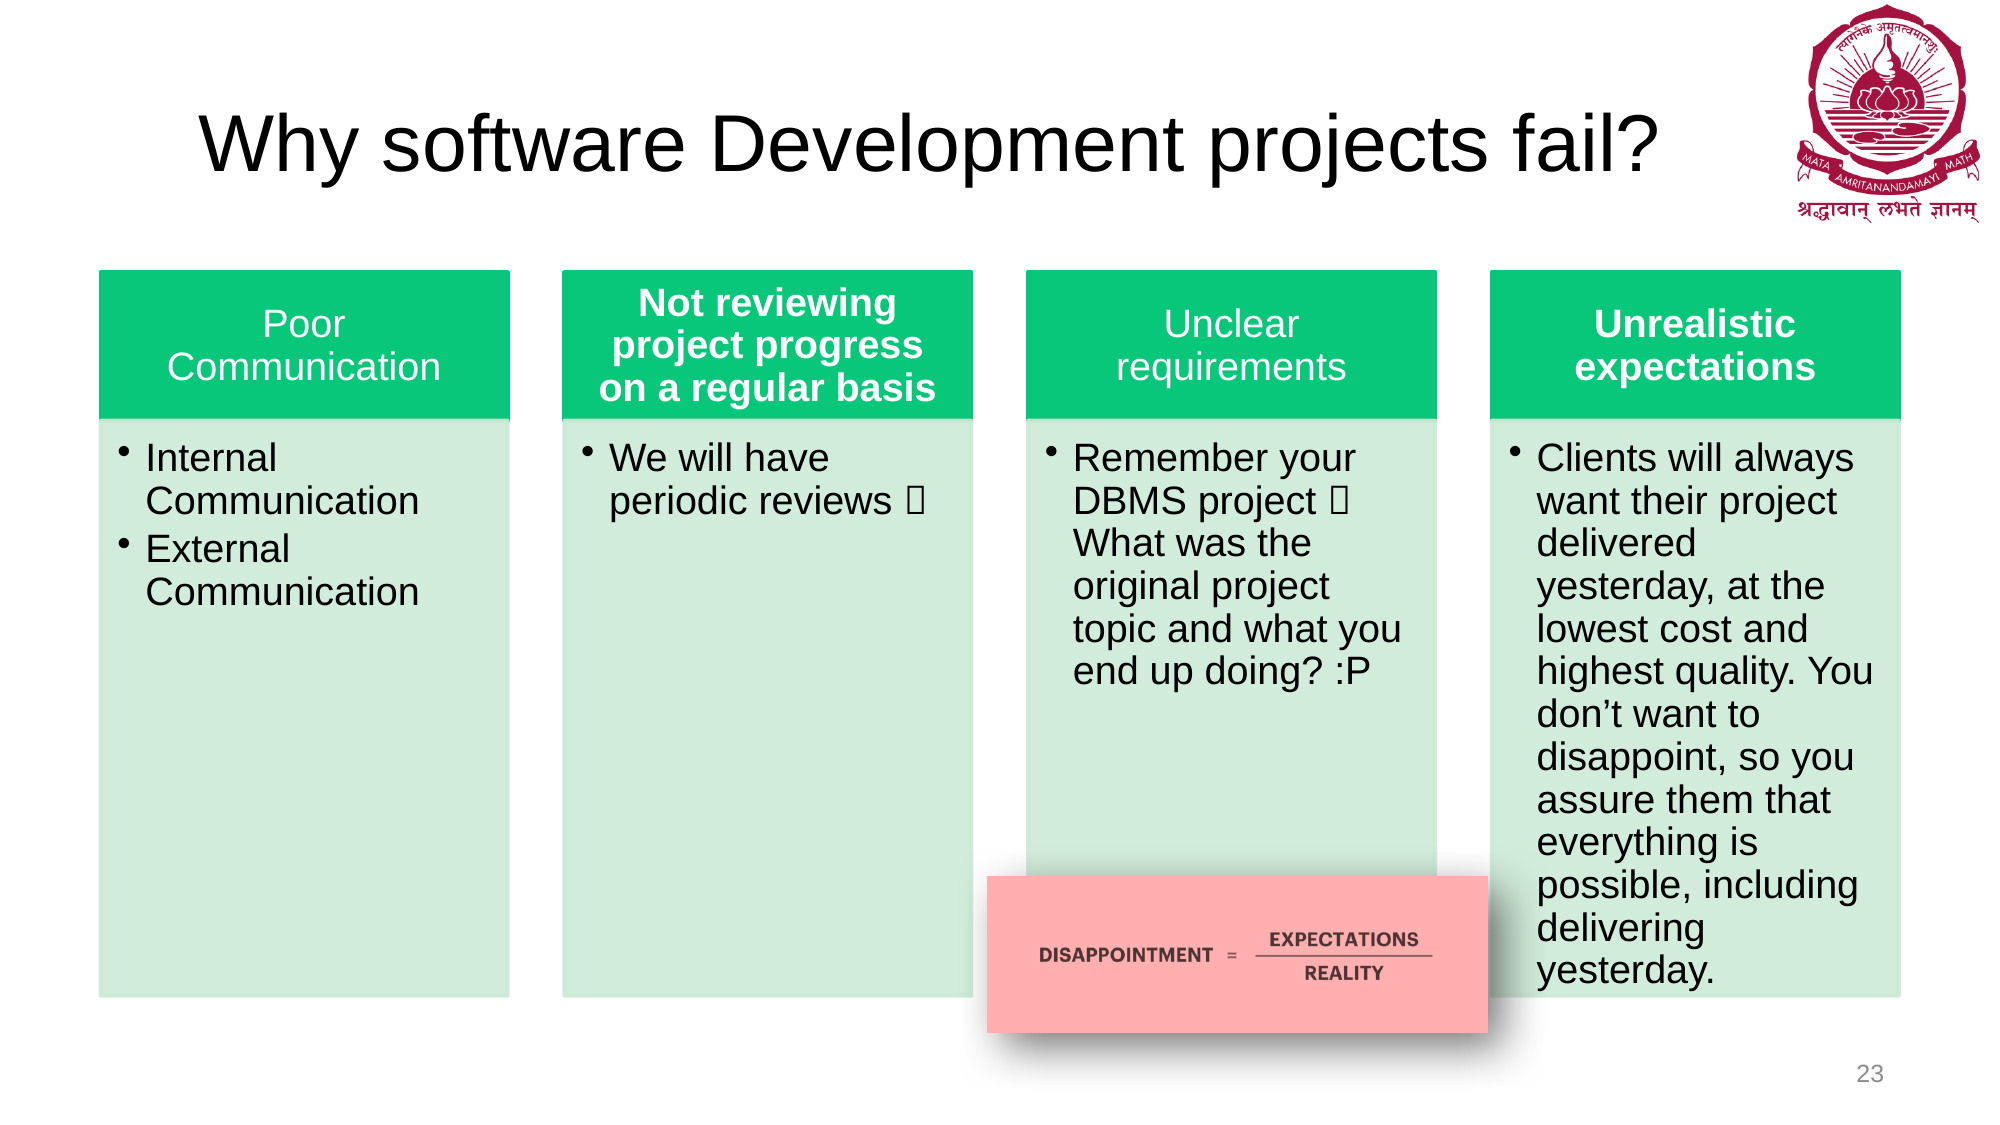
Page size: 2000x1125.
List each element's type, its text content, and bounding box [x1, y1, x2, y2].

slide_number 23 [1432, 1042, 1900, 1103]
picture [1776, 1, 2000, 225]
title Why software Development projects fail? [99, 45, 1763, 233]
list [99, 262, 1900, 1006]
picture [986, 876, 1488, 1034]
